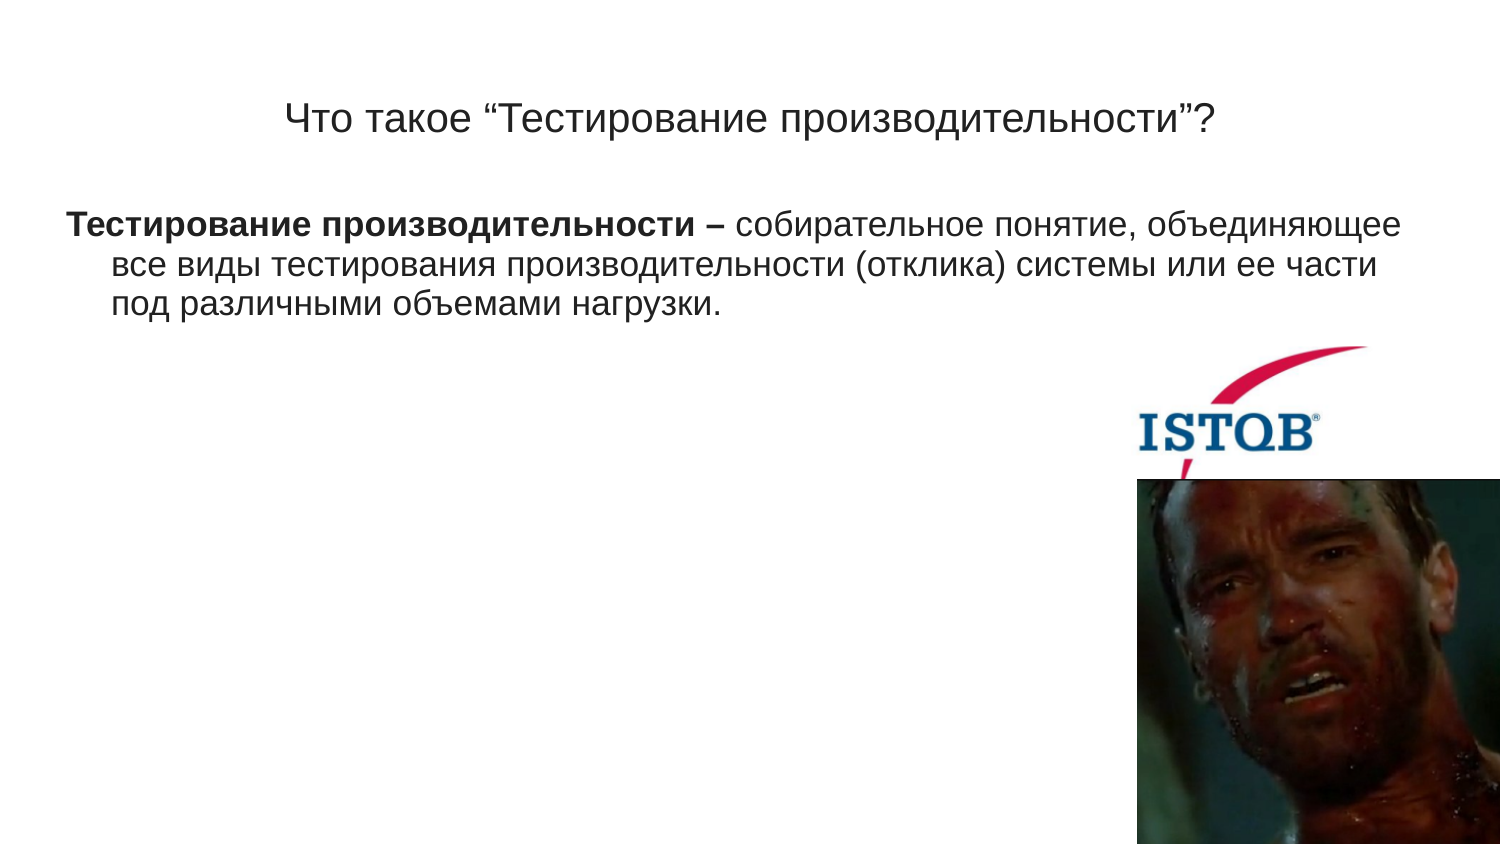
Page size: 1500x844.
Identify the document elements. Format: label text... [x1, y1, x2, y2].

list Тестирование производительности – собирательное понятие, объединяющее все виды тестирования производительности (отклика) системы или ее части под различными объемами нагрузки. [51, 189, 1449, 750]
picture [1107, 325, 1500, 844]
title Что такое “Тестирование производительности”? [51, 72, 1449, 167]
